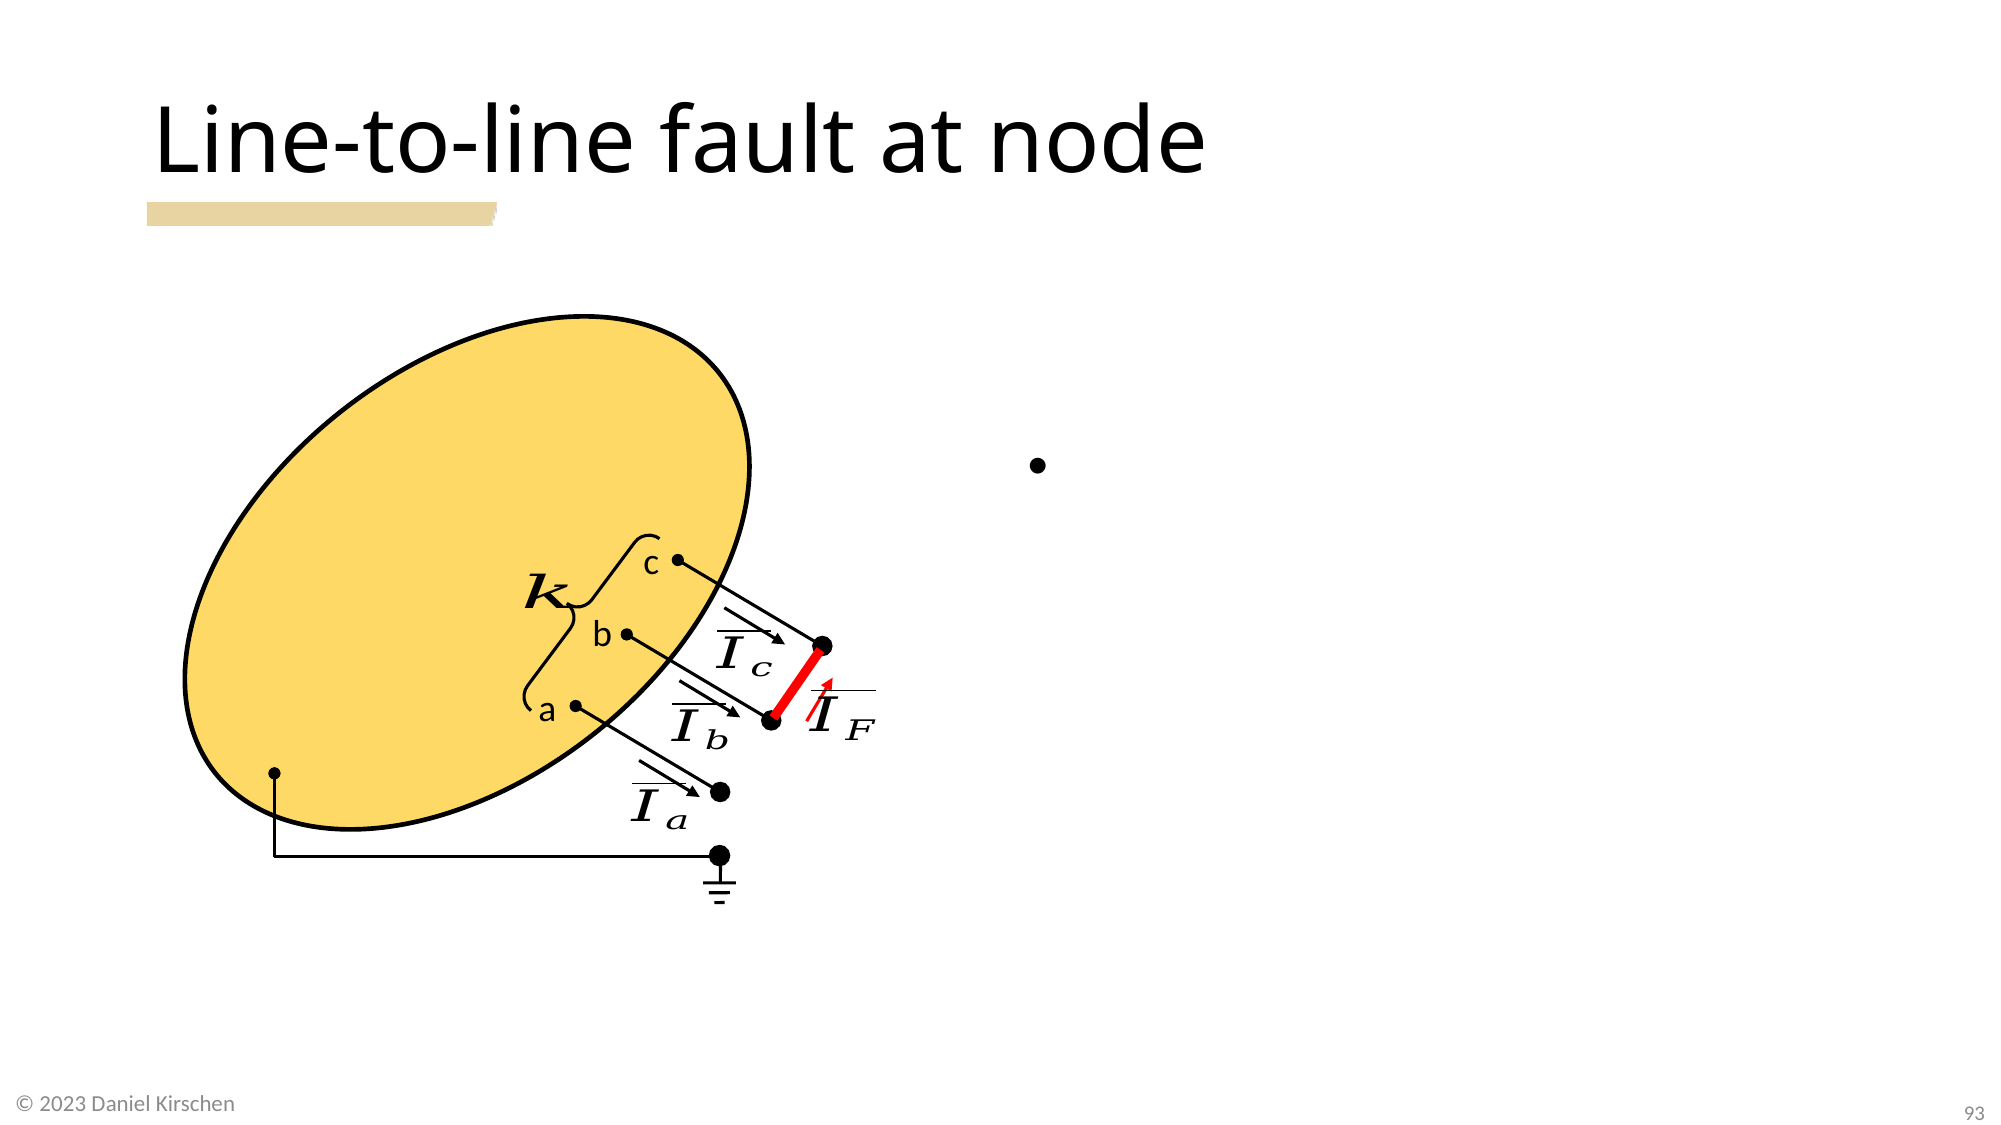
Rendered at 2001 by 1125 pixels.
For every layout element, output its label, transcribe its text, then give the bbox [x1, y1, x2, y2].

text_box [183, 315, 751, 817]
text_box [523, 676, 721, 792]
text_box b [577, 601, 627, 662]
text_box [773, 649, 821, 718]
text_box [724, 607, 785, 645]
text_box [628, 529, 823, 646]
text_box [273, 773, 736, 903]
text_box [639, 760, 700, 798]
slide_number © 2023 Daniel Kirschen [0, 1079, 484, 1125]
text_box [534, 550, 628, 676]
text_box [679, 680, 741, 718]
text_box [626, 634, 772, 721]
slide_number 93 [1550, 1088, 2000, 1125]
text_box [806, 677, 833, 722]
